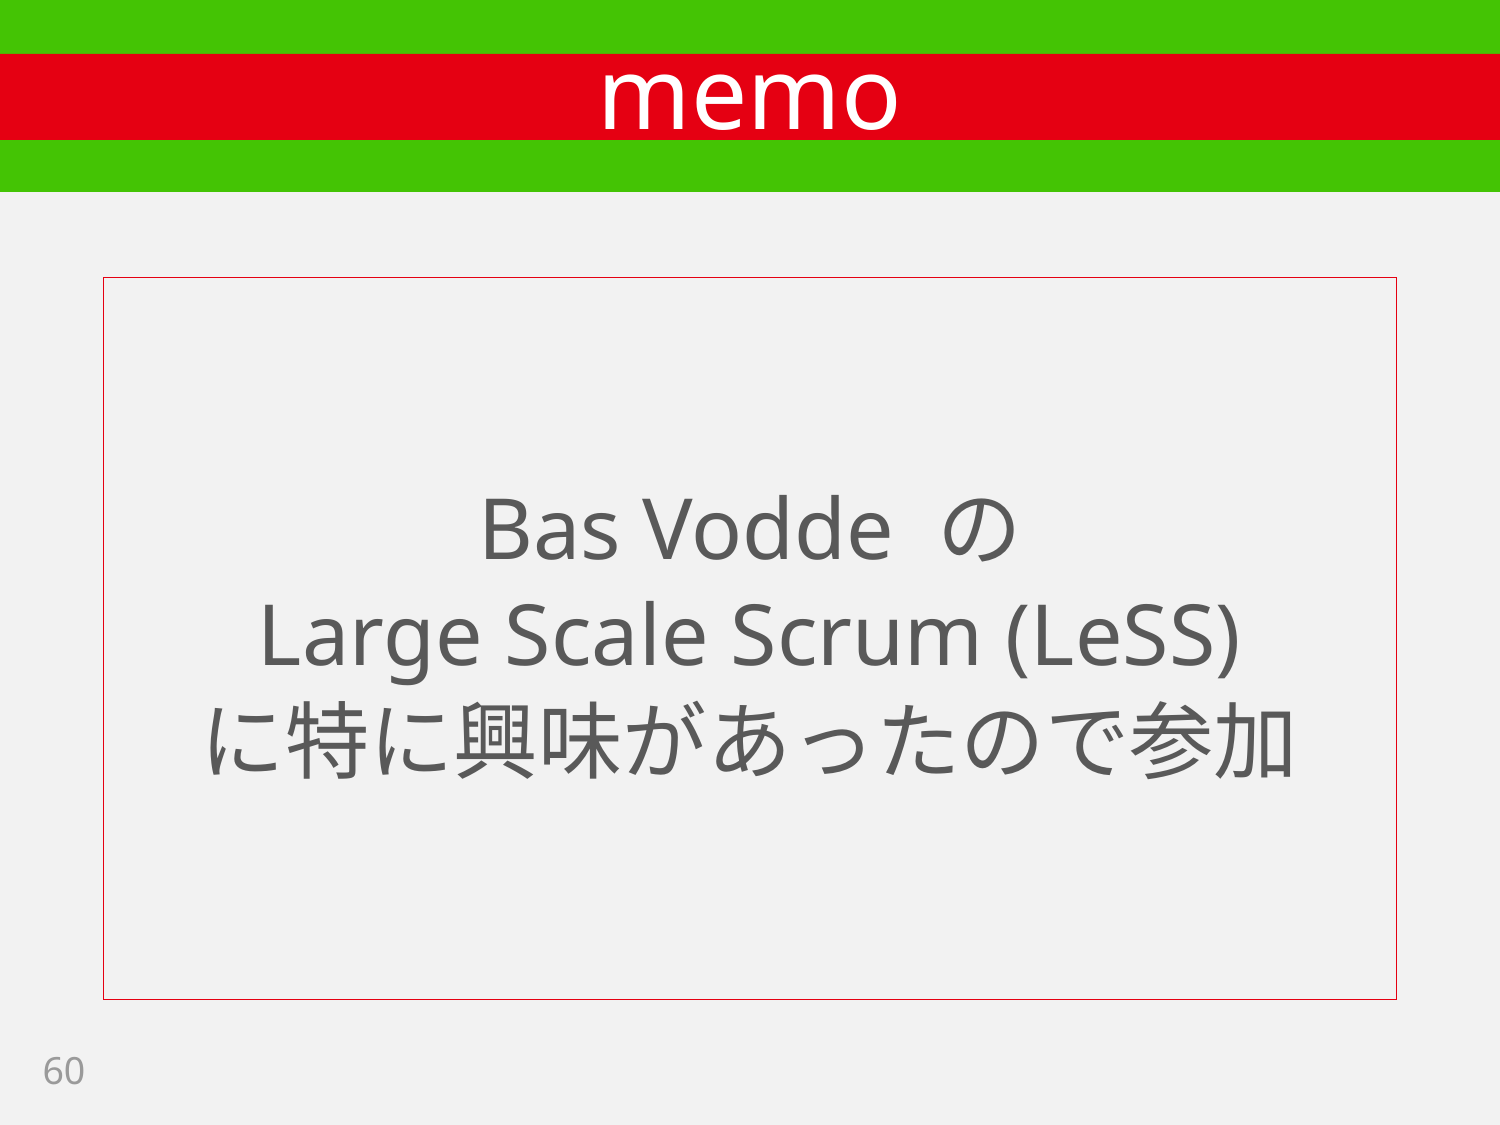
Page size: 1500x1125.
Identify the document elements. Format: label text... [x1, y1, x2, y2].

title memo [0, 53, 1500, 140]
slide_number 60 [27, 1042, 146, 1102]
list Bas Vodde の Large Scale Scrum (LeSS) に特に興味があったので参加 [103, 277, 1397, 1000]
